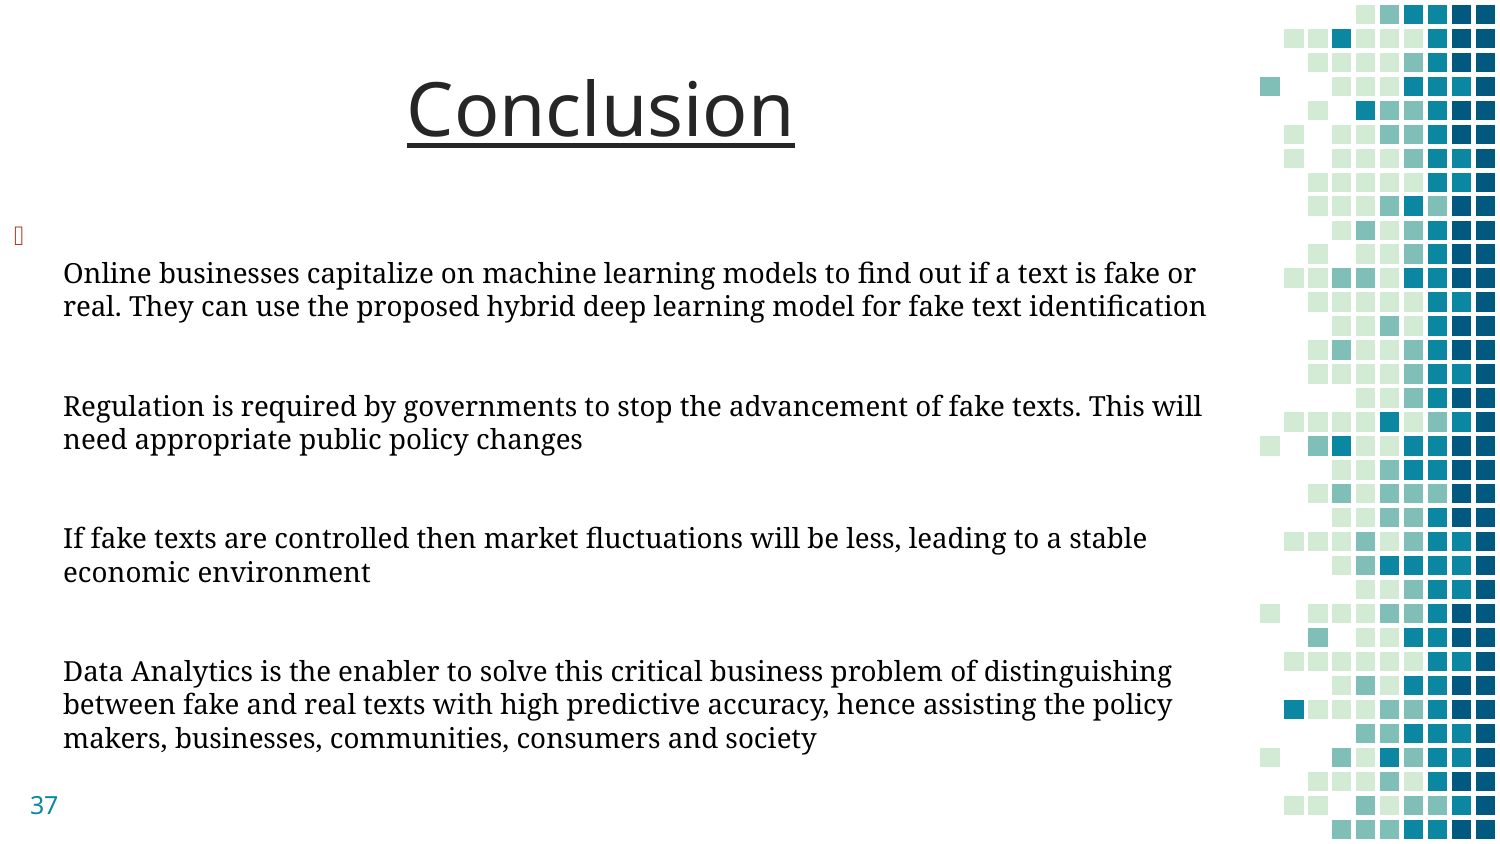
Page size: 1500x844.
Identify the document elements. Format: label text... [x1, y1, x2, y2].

text_box Online businesses capitalize on machine learning models to find out if a text is fake or real. They can use the proposed hybrid deep learning model for fake text identification Regulation is required by governments to stop the advancement of fake texts. This will need appropriate public policy changes If fake texts are controlled then market fluctuations will be less, leading to a stable economic environment Data Analytics is the enabler to solve this critical business problem of distinguishing between fake and real texts with high predictive accuracy, hence assisting the policy makers, businesses, communities, consumers and society [0, 215, 1242, 799]
slide_number 37 [15, 799, 105, 839]
text_box Conclusion [391, 54, 1109, 215]
